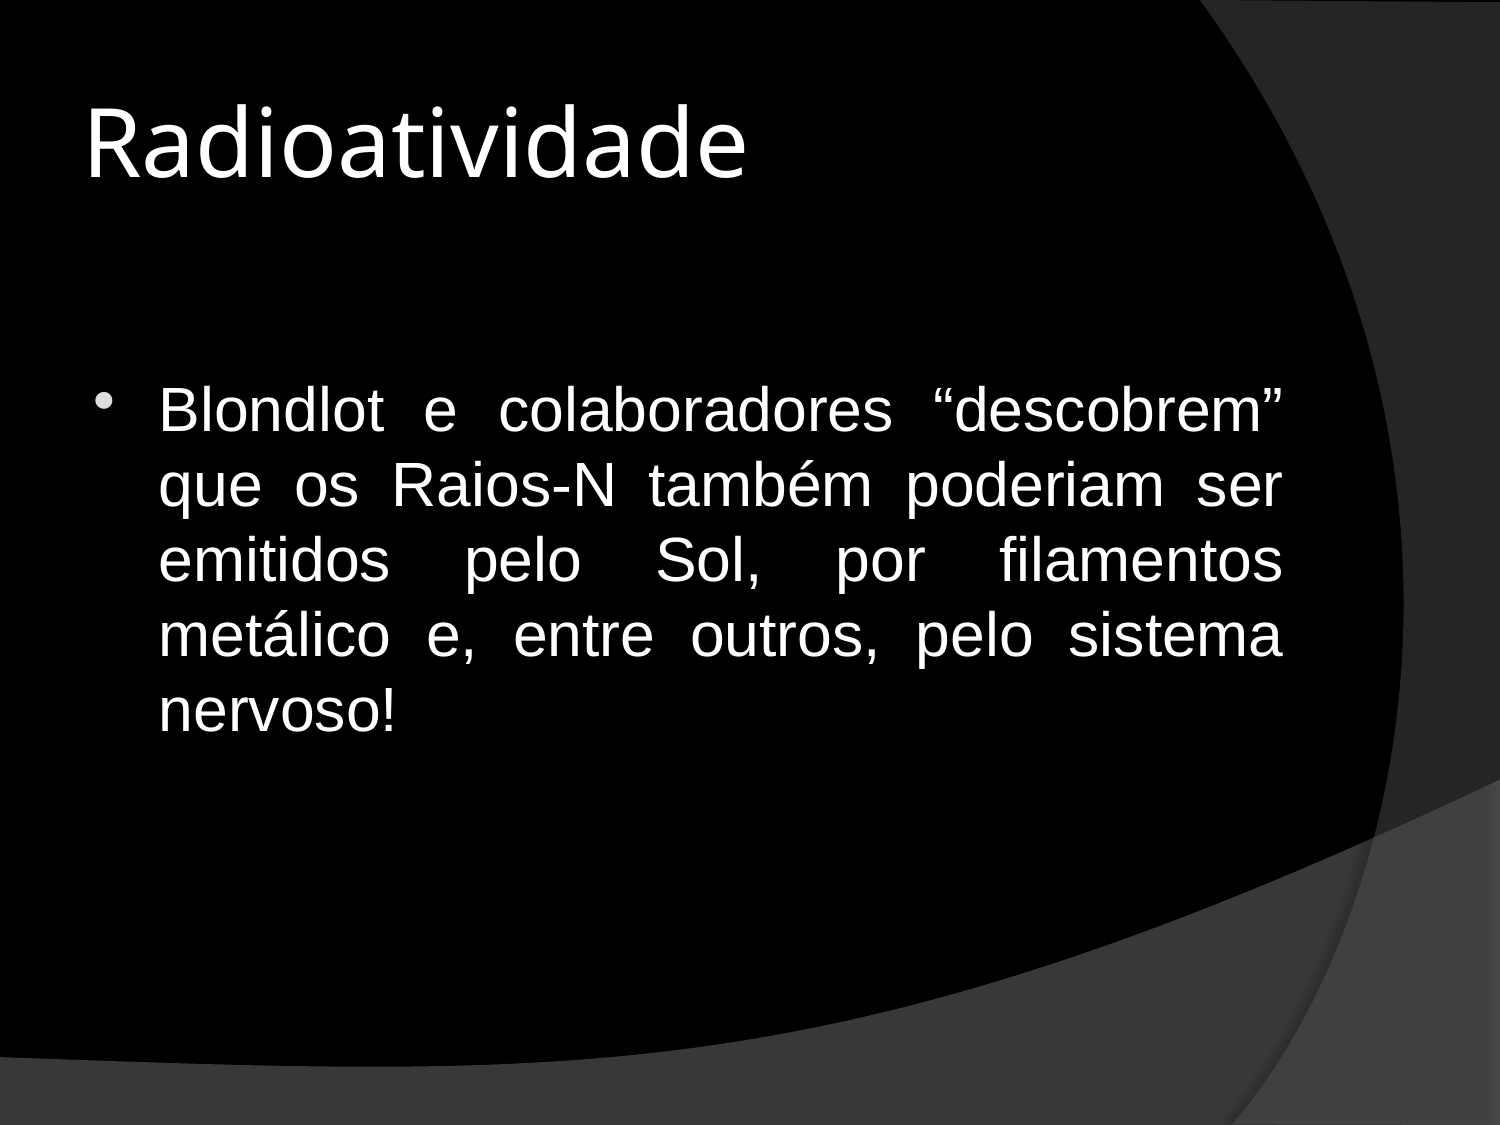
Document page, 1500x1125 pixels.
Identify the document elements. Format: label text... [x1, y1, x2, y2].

list Blondlot e colaboradores “descobrem” que os Raios-N também poderiam ser emitidos pelo Sol, por filamentos metálico e, entre outros, pelo sistema nervoso! [75, 361, 1300, 799]
title Radioatividade [75, 45, 1300, 233]
